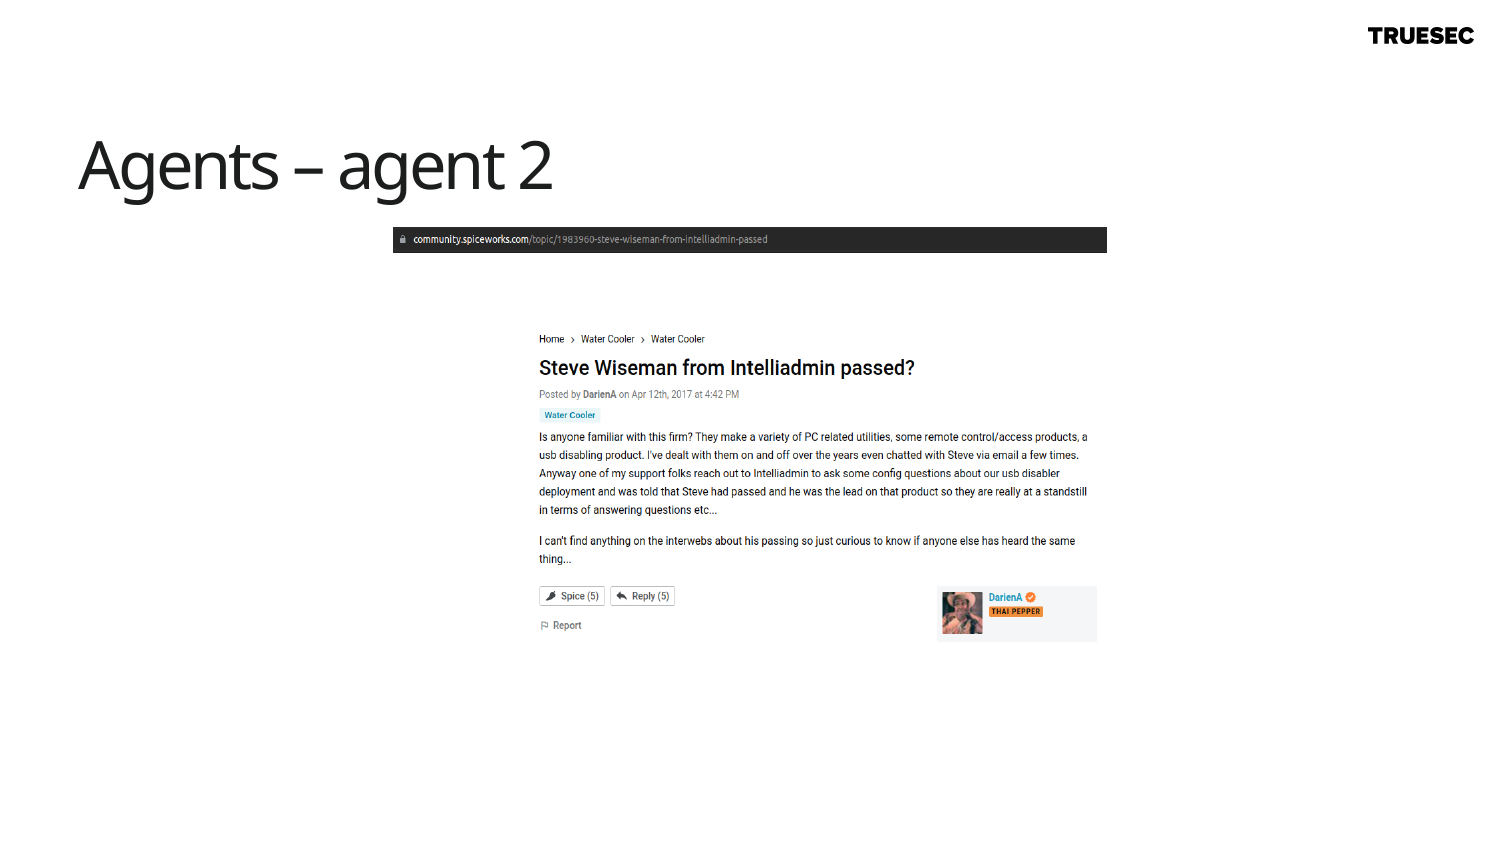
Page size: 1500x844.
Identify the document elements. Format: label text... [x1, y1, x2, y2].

picture [393, 227, 1107, 696]
picture [1368, 27, 1474, 44]
list Agents – agent 2 [63, 81, 892, 212]
